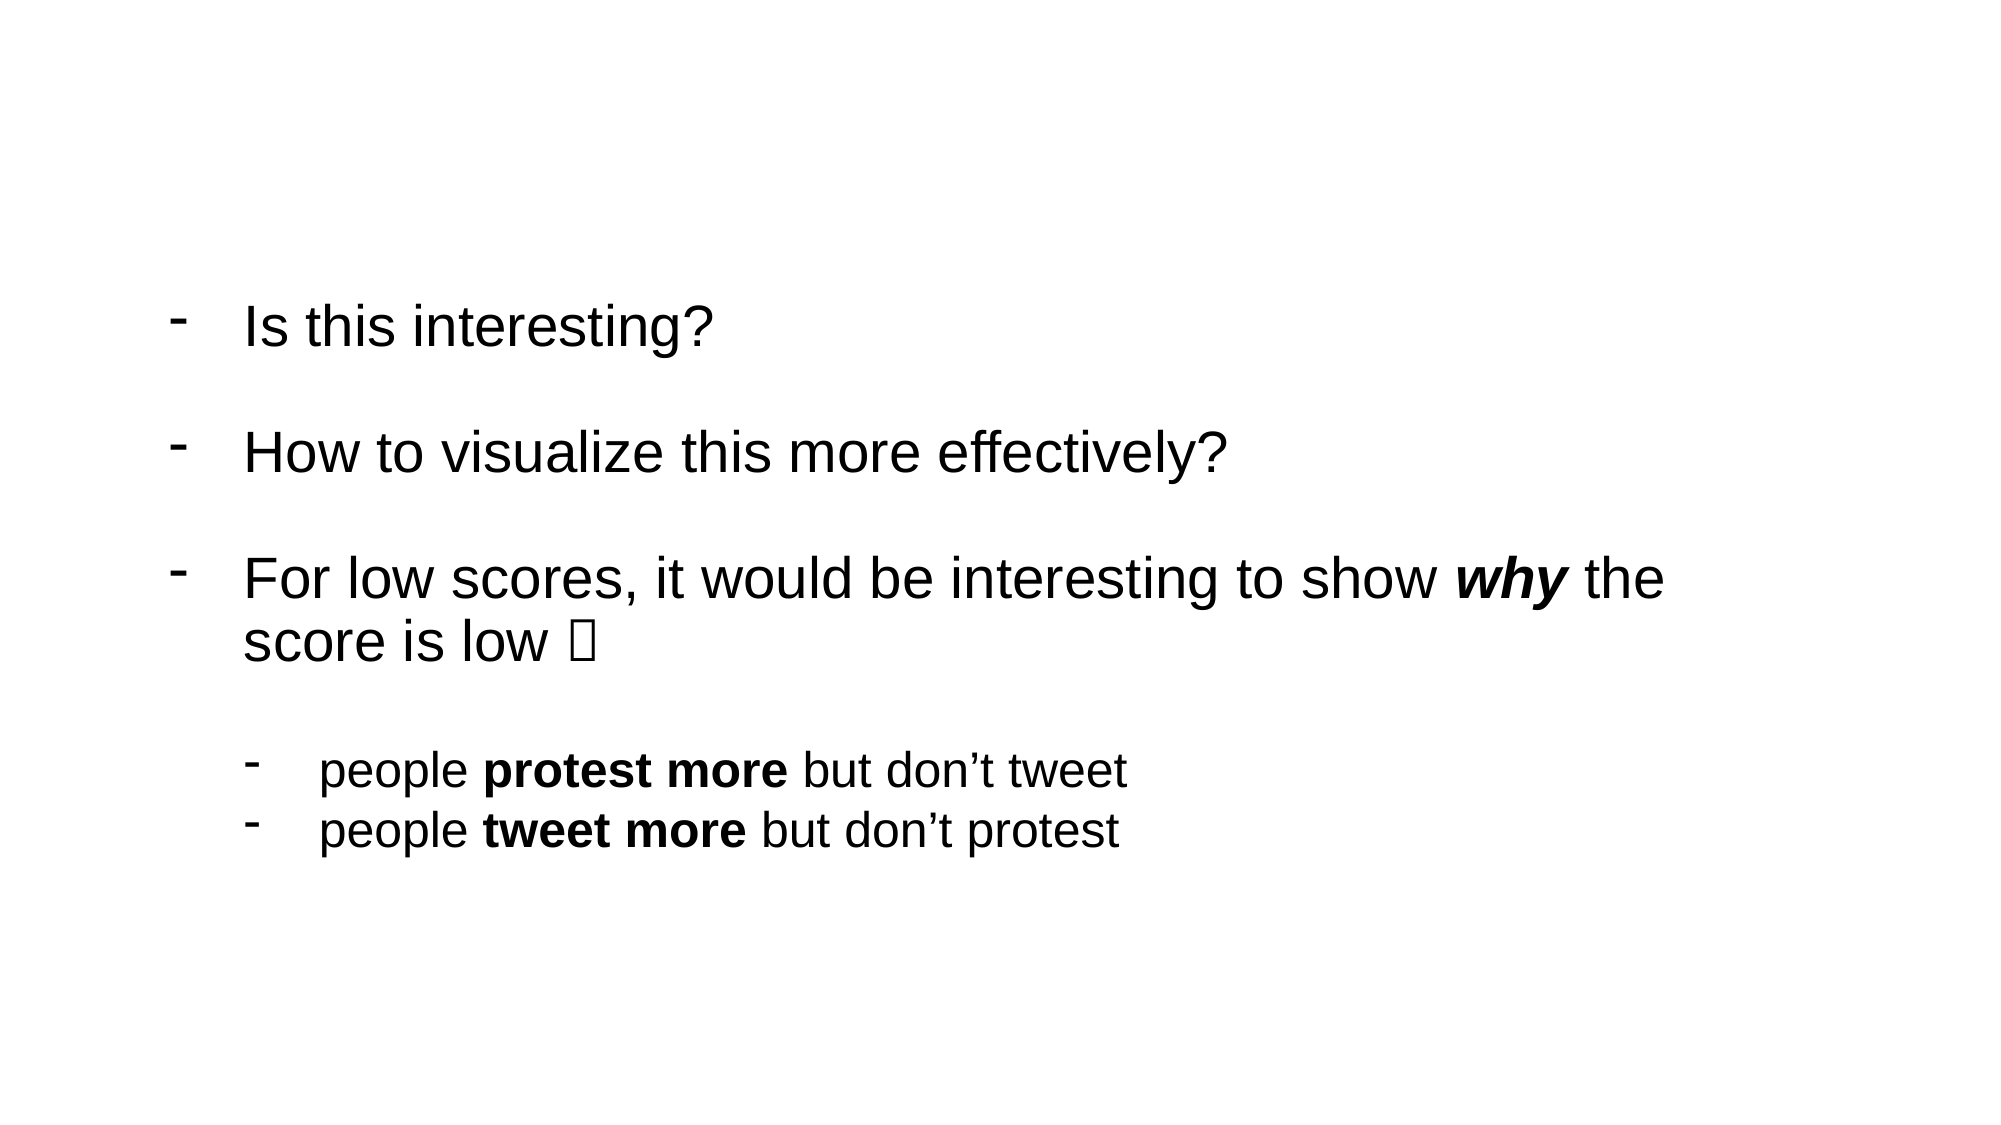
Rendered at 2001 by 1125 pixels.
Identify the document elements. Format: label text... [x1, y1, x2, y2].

text_box Is this interesting? How to visualize this more effectively? For low scores, it would be interesting to show why the score is low  people protest more but don’t tweet people tweet more but don’t protest [153, 191, 1827, 963]
